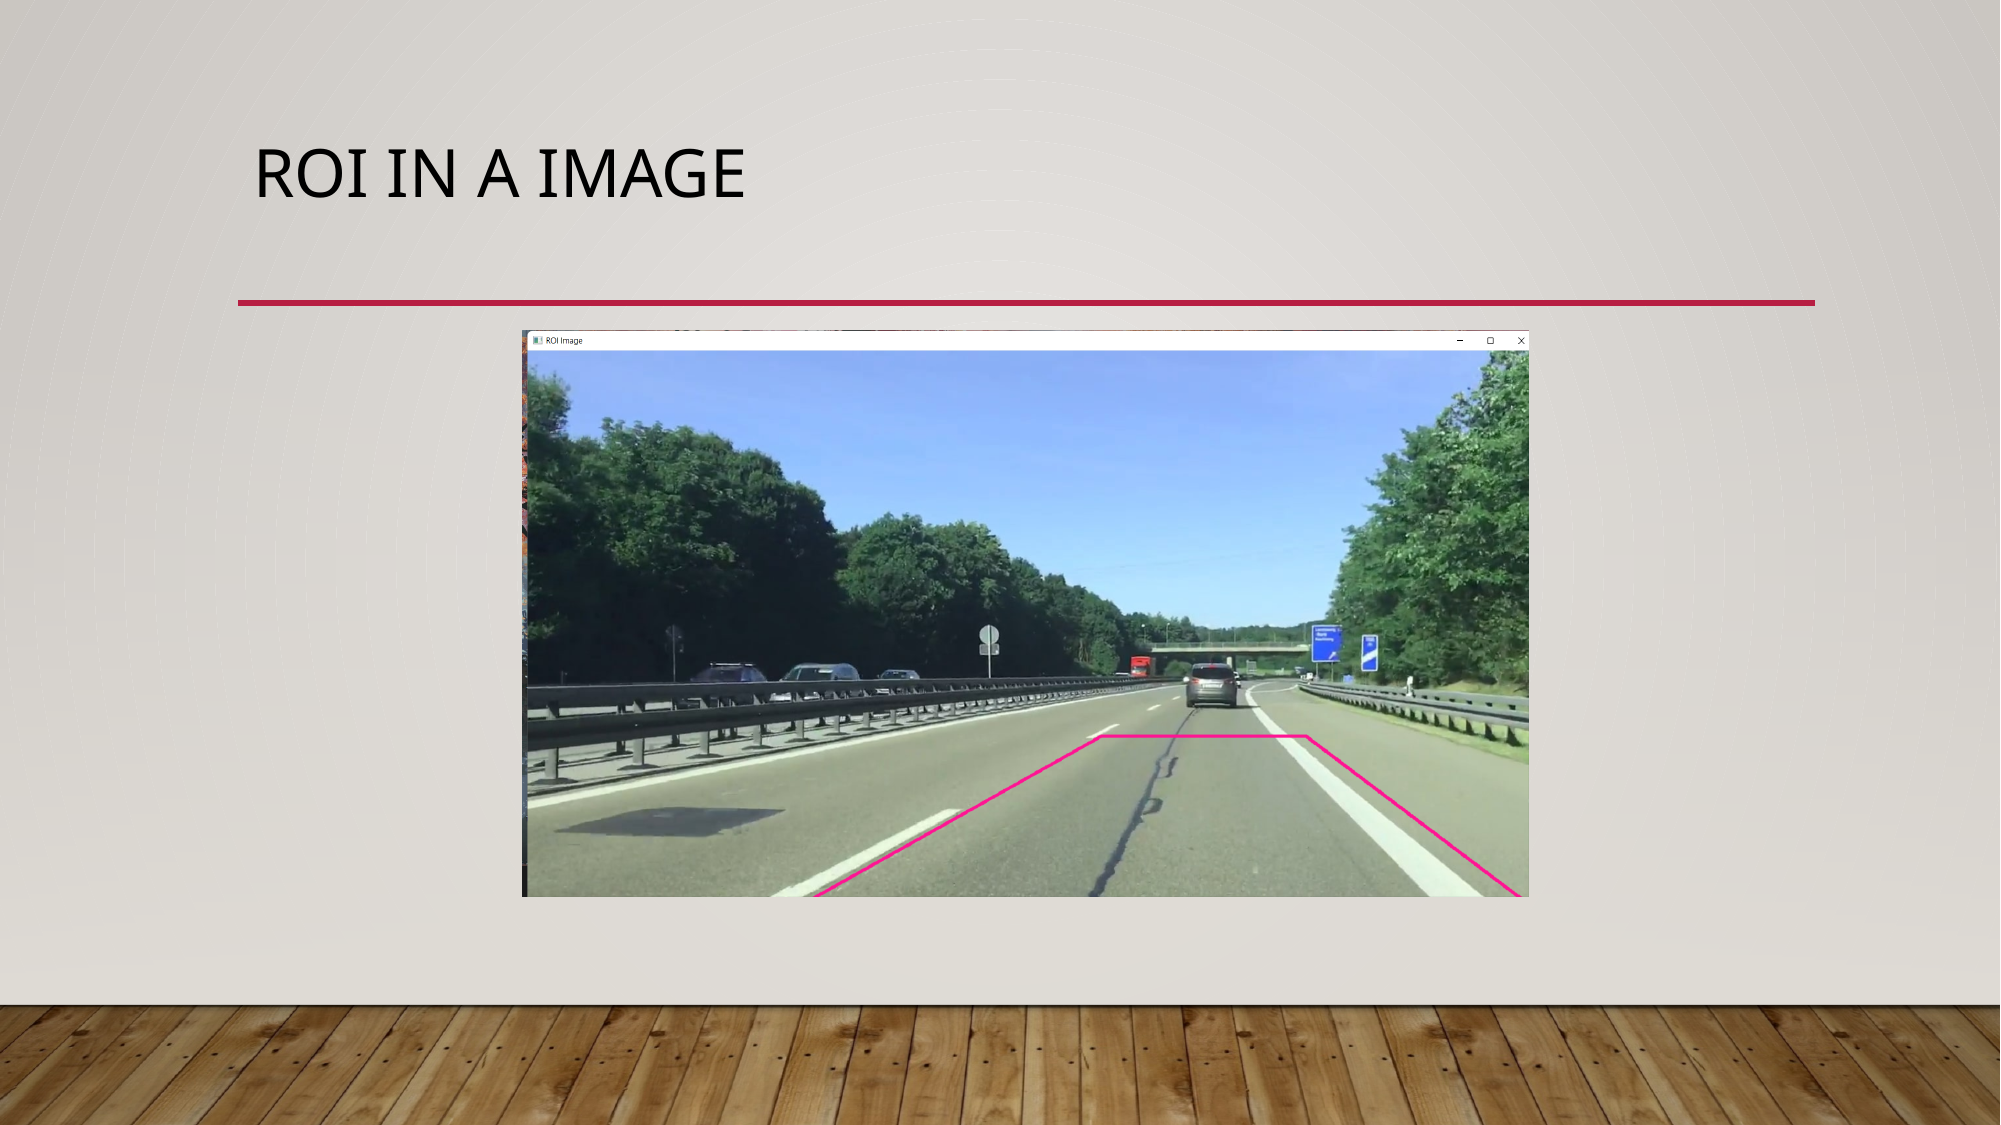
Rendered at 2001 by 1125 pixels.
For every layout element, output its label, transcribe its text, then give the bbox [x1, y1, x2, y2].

picture [0, 1005, 2000, 1125]
title ROI in a IMAGE [238, 131, 1814, 305]
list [522, 330, 1529, 897]
